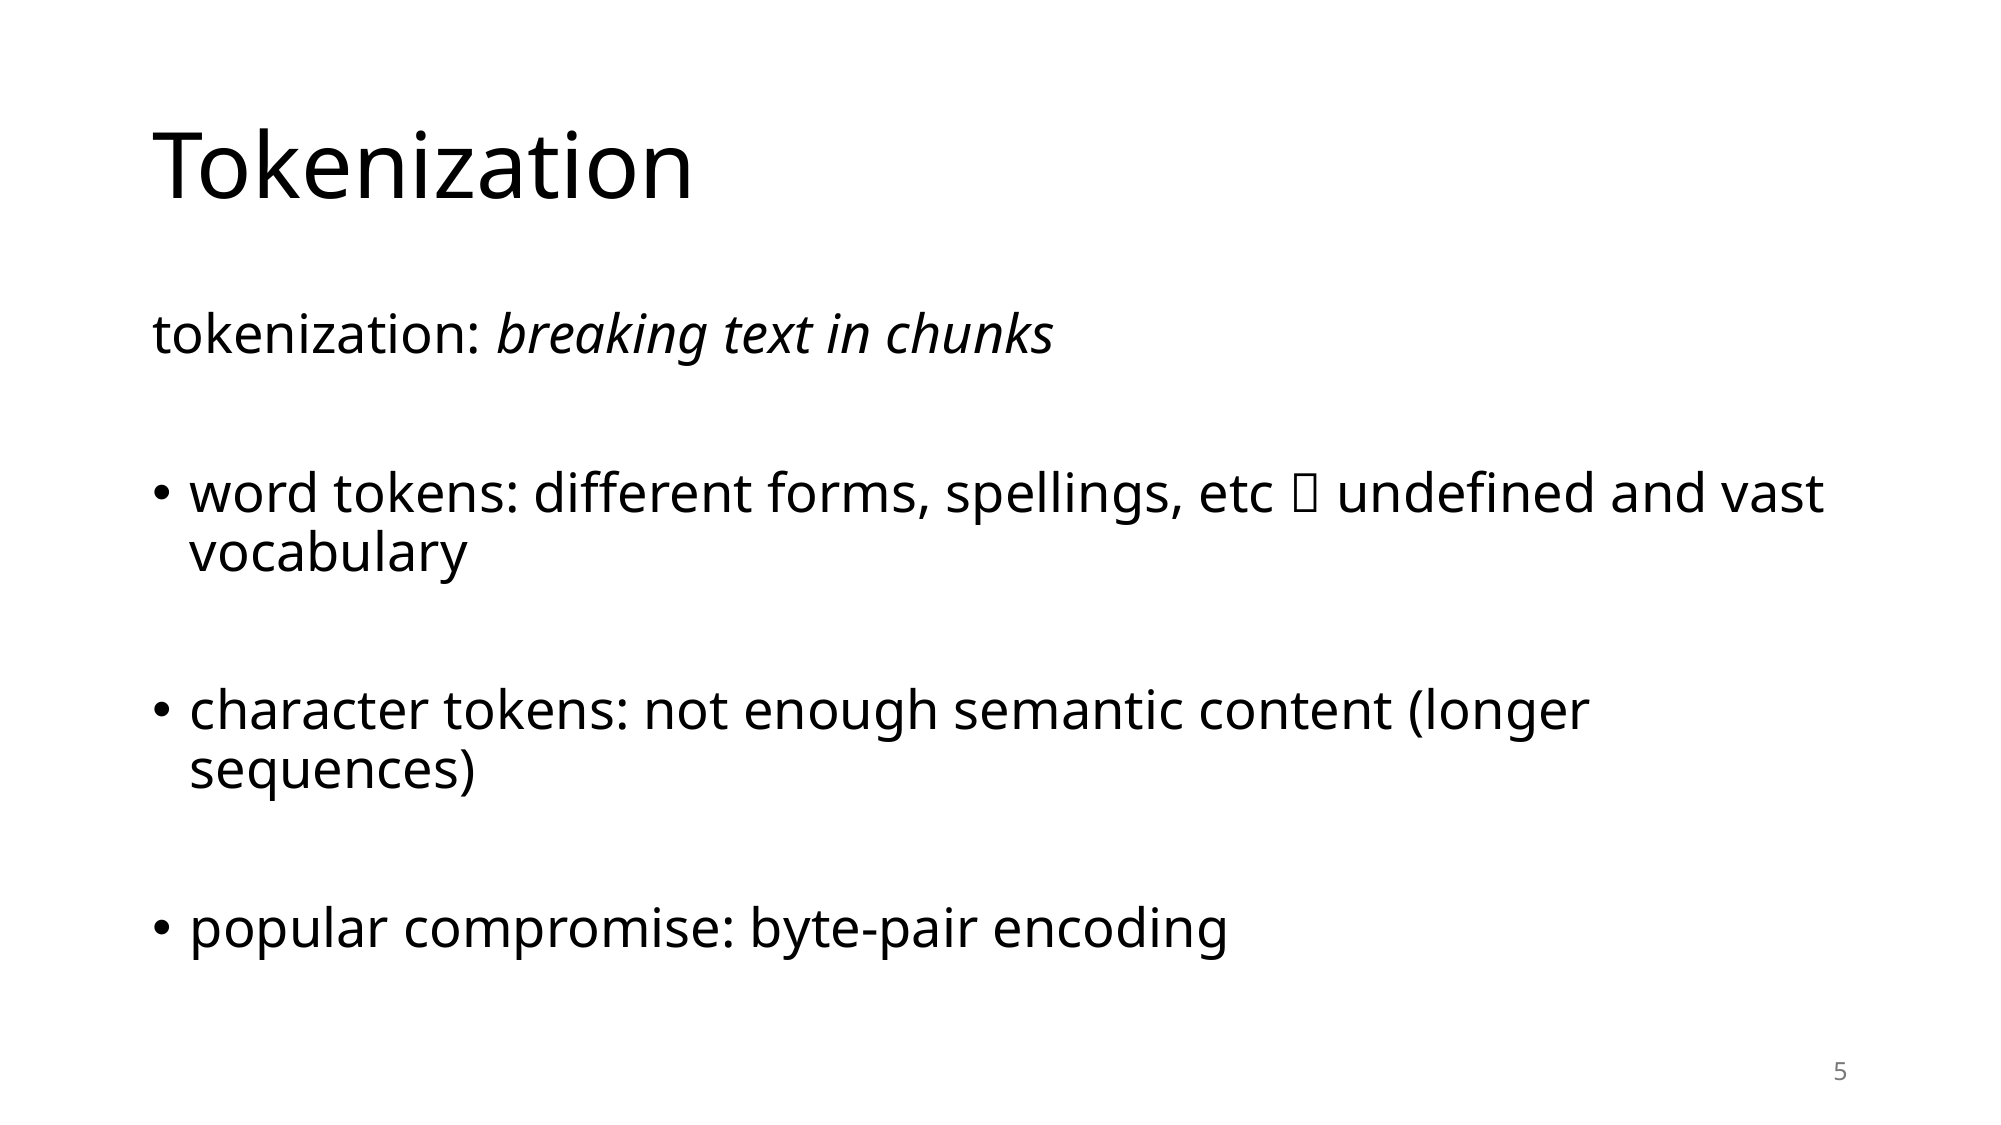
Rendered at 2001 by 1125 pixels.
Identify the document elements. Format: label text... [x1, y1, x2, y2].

list tokenization: breaking text in chunks word tokens: different forms, spellings, etc  undefined and vast vocabulary character tokens: not enough semantic content (longer sequences) popular compromise: byte-pair encoding [137, 299, 1863, 1014]
slide_number 5 [1412, 1042, 1863, 1103]
title Tokenization [137, 59, 1863, 278]
